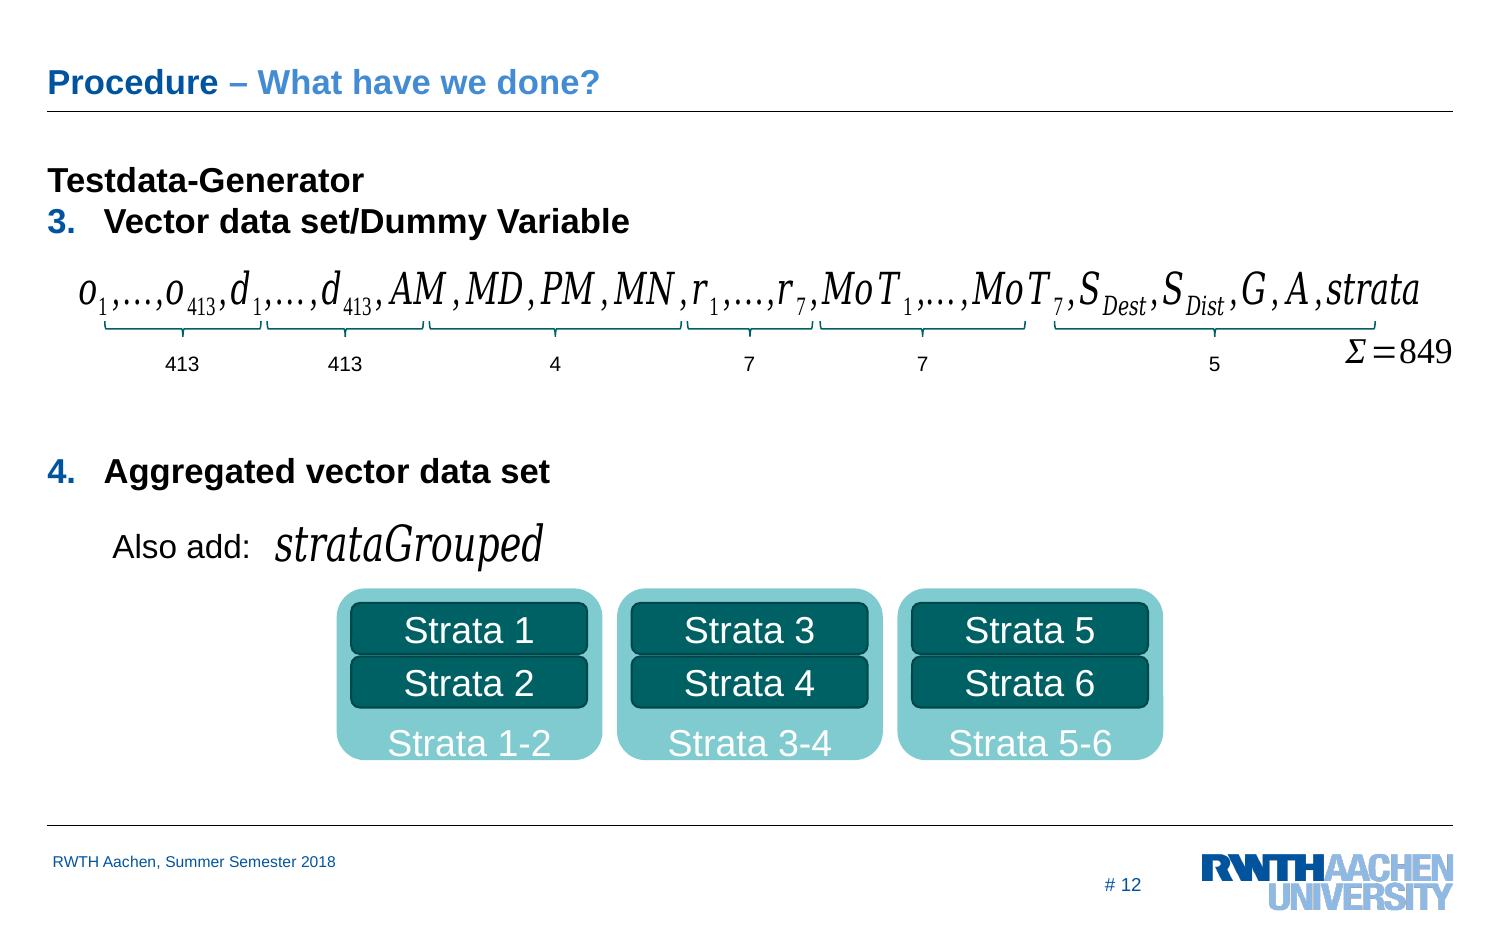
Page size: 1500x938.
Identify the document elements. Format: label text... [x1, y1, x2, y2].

picture [1181, 826, 1474, 938]
title Procedure – What have we done? [47, 27, 1453, 102]
list Testdata-Generator Vector data set/Dummy Variable Aggregated vector data set [47, 157, 680, 463]
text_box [336, 588, 1164, 761]
slide_number # 12 [1090, 854, 1241, 905]
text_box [78, 265, 1421, 384]
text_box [96, 517, 546, 654]
